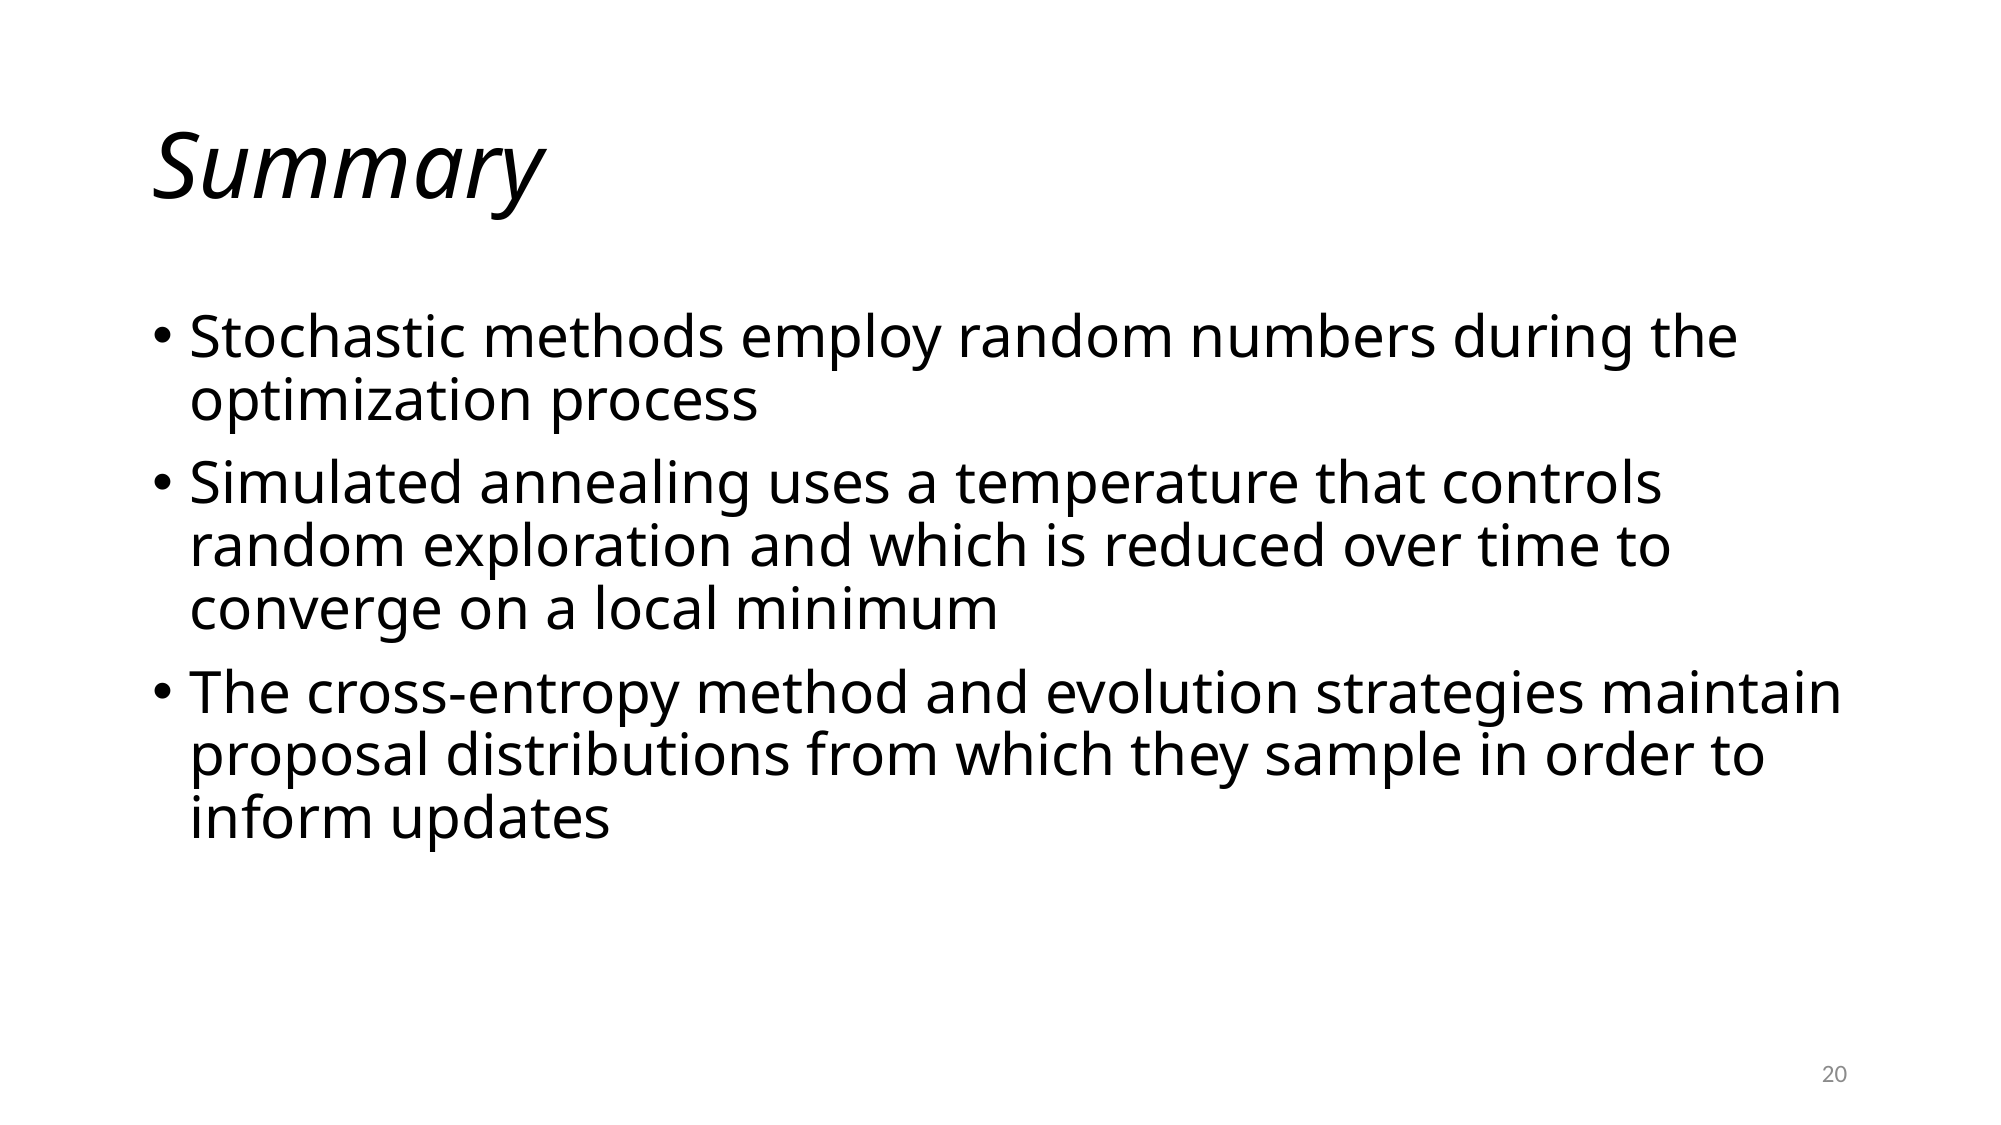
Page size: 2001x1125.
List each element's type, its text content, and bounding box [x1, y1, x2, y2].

slide_number 20 [1412, 1042, 1863, 1103]
title Summary [137, 59, 1863, 278]
list Stochastic methods employ random numbers during the optimization process Simulated annealing uses a temperature that controls random exploration and which is reduced over time to converge on a local minimum The cross-entropy method and evolution strategies maintain proposal distributions from which they sample in order to inform updates [137, 299, 1863, 1125]
